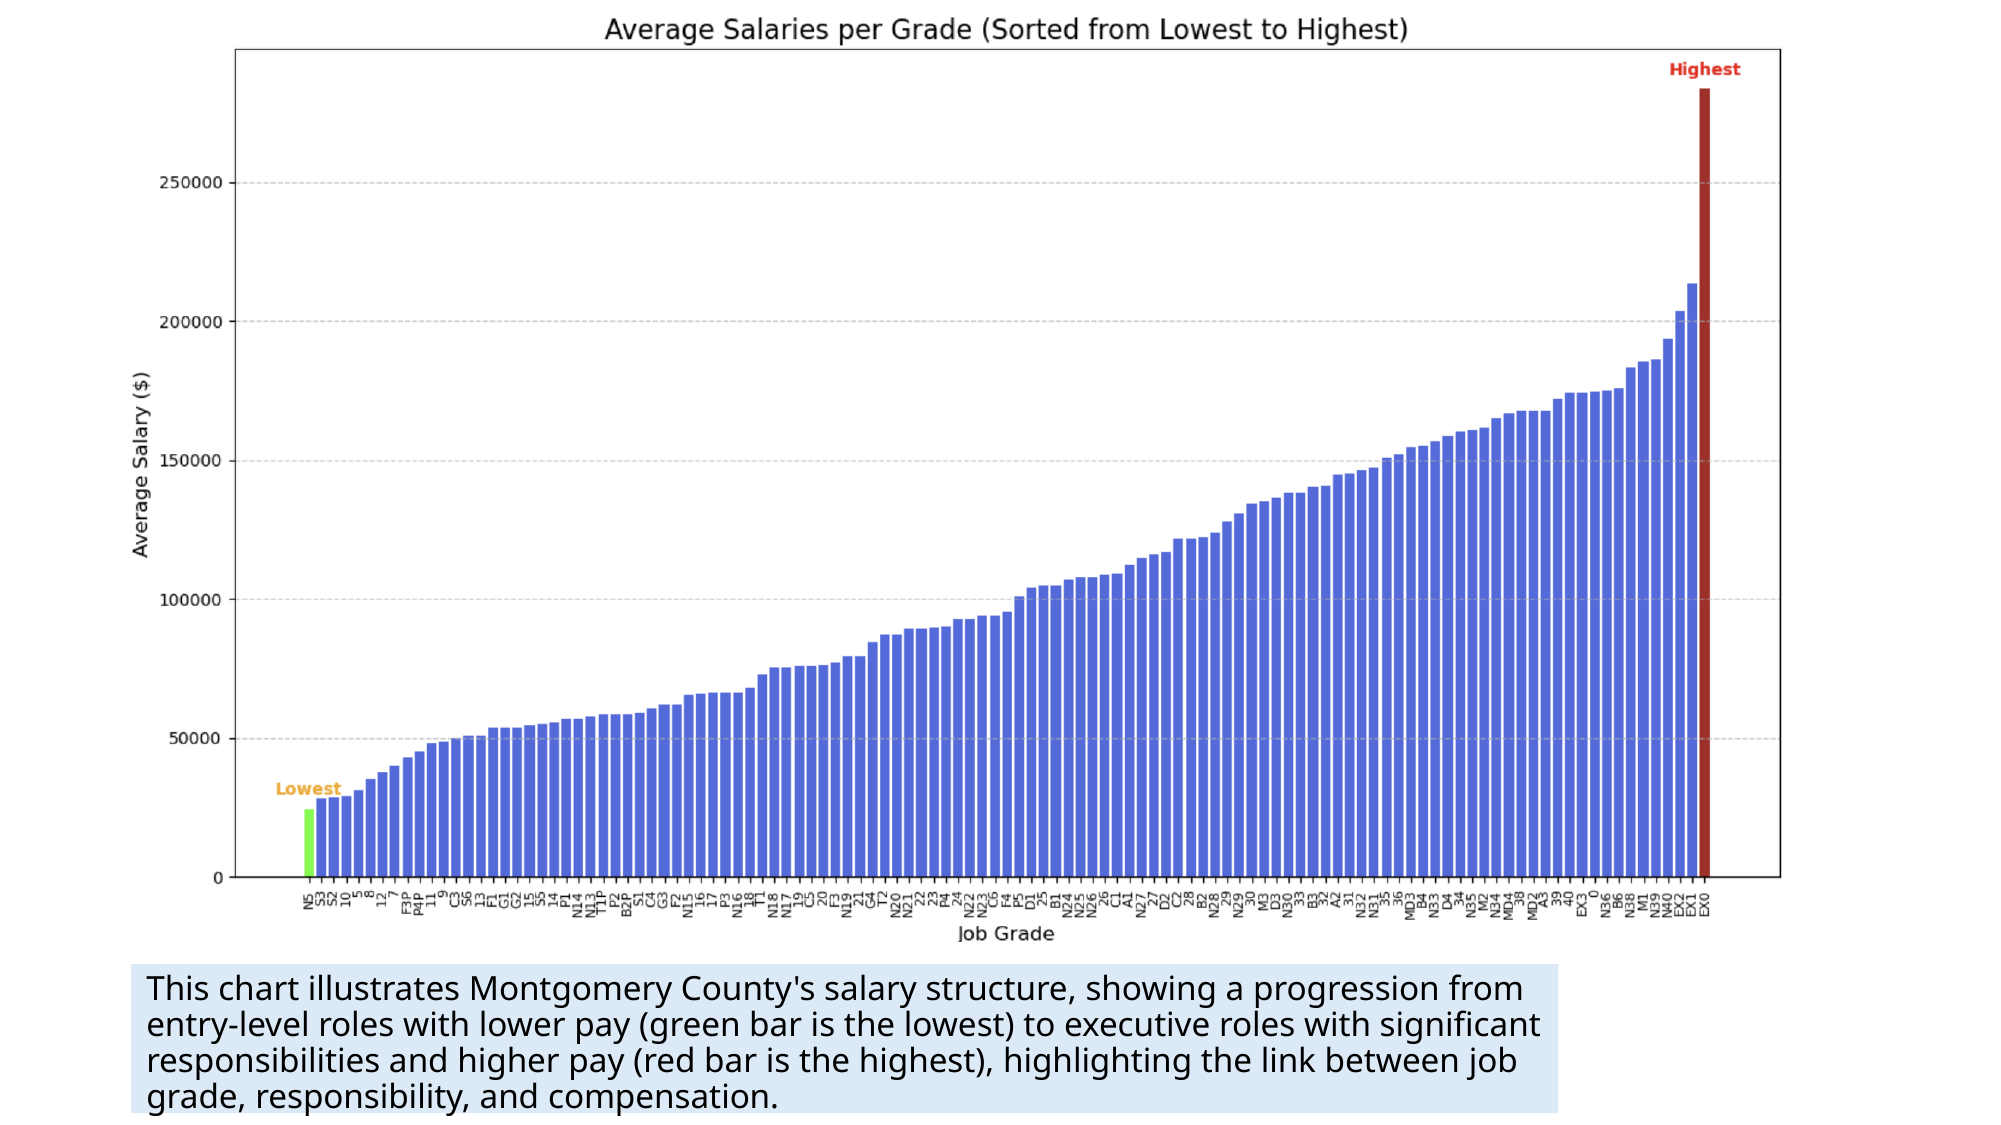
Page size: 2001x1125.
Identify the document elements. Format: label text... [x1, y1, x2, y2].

picture [35, 0, 1789, 942]
list This chart illustrates Montgomery County's salary structure, showing a progression from entry-level roles with lower pay (green bar is the lowest) to executive roles with significant responsibilities and higher pay (red bar is the highest), highlighting the link between job grade, responsibility, and compensation. [131, 964, 1559, 1114]
